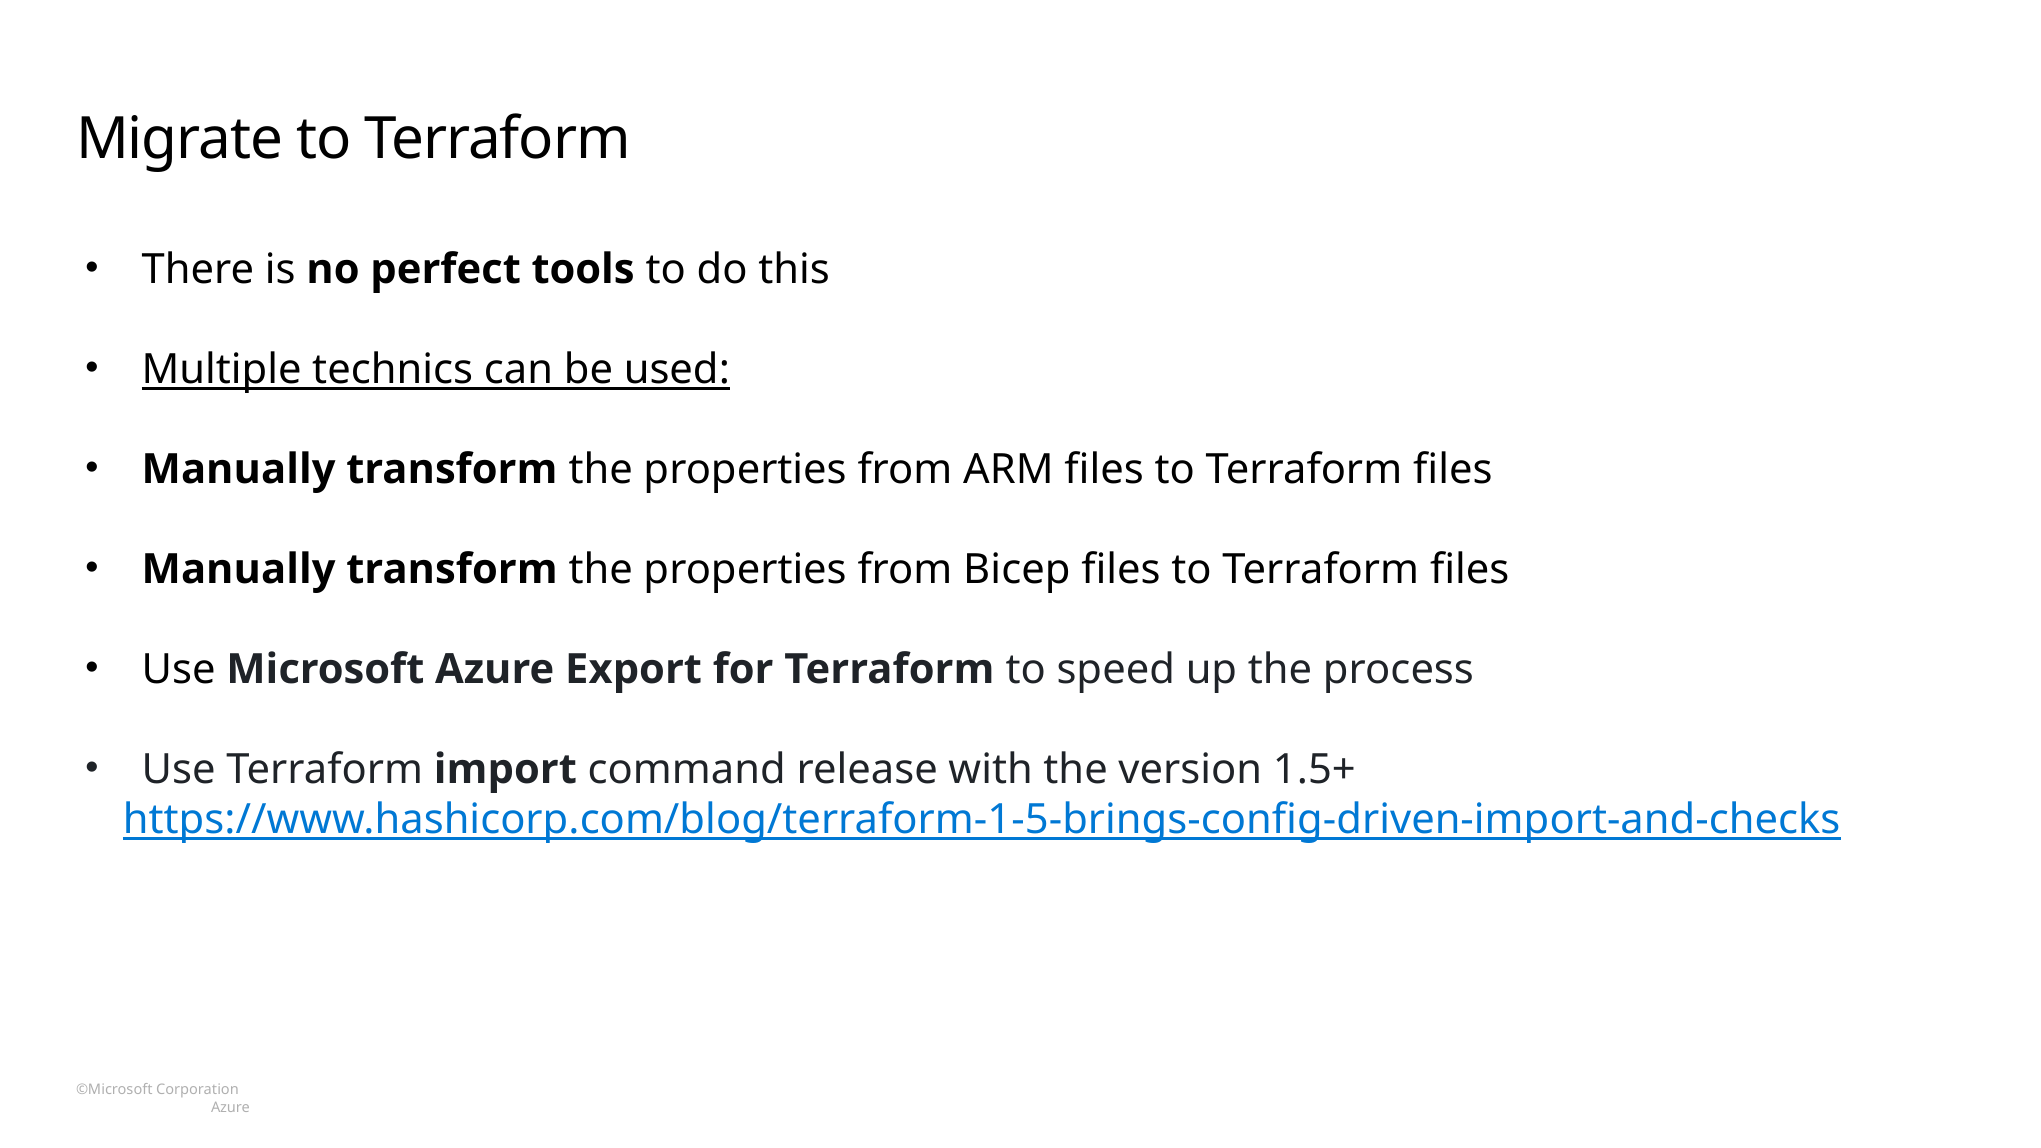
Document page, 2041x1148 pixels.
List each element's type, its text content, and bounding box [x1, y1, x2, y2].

list There is no perfect tools to do this Multiple technics can be used: Manually transform the properties from ARM files to Terraform files Manually transform the properties from Bicep files to Terraform files Use Microsoft Azure Export for Terraform to speed up the process Use Terraform import command release with the version 1.5+ https://www.hashicorp.com/blog/terraform-1-5-brings-config-driven-import-and-checks [85, 241, 1873, 949]
title Migrate to Terraform [76, 103, 1969, 172]
